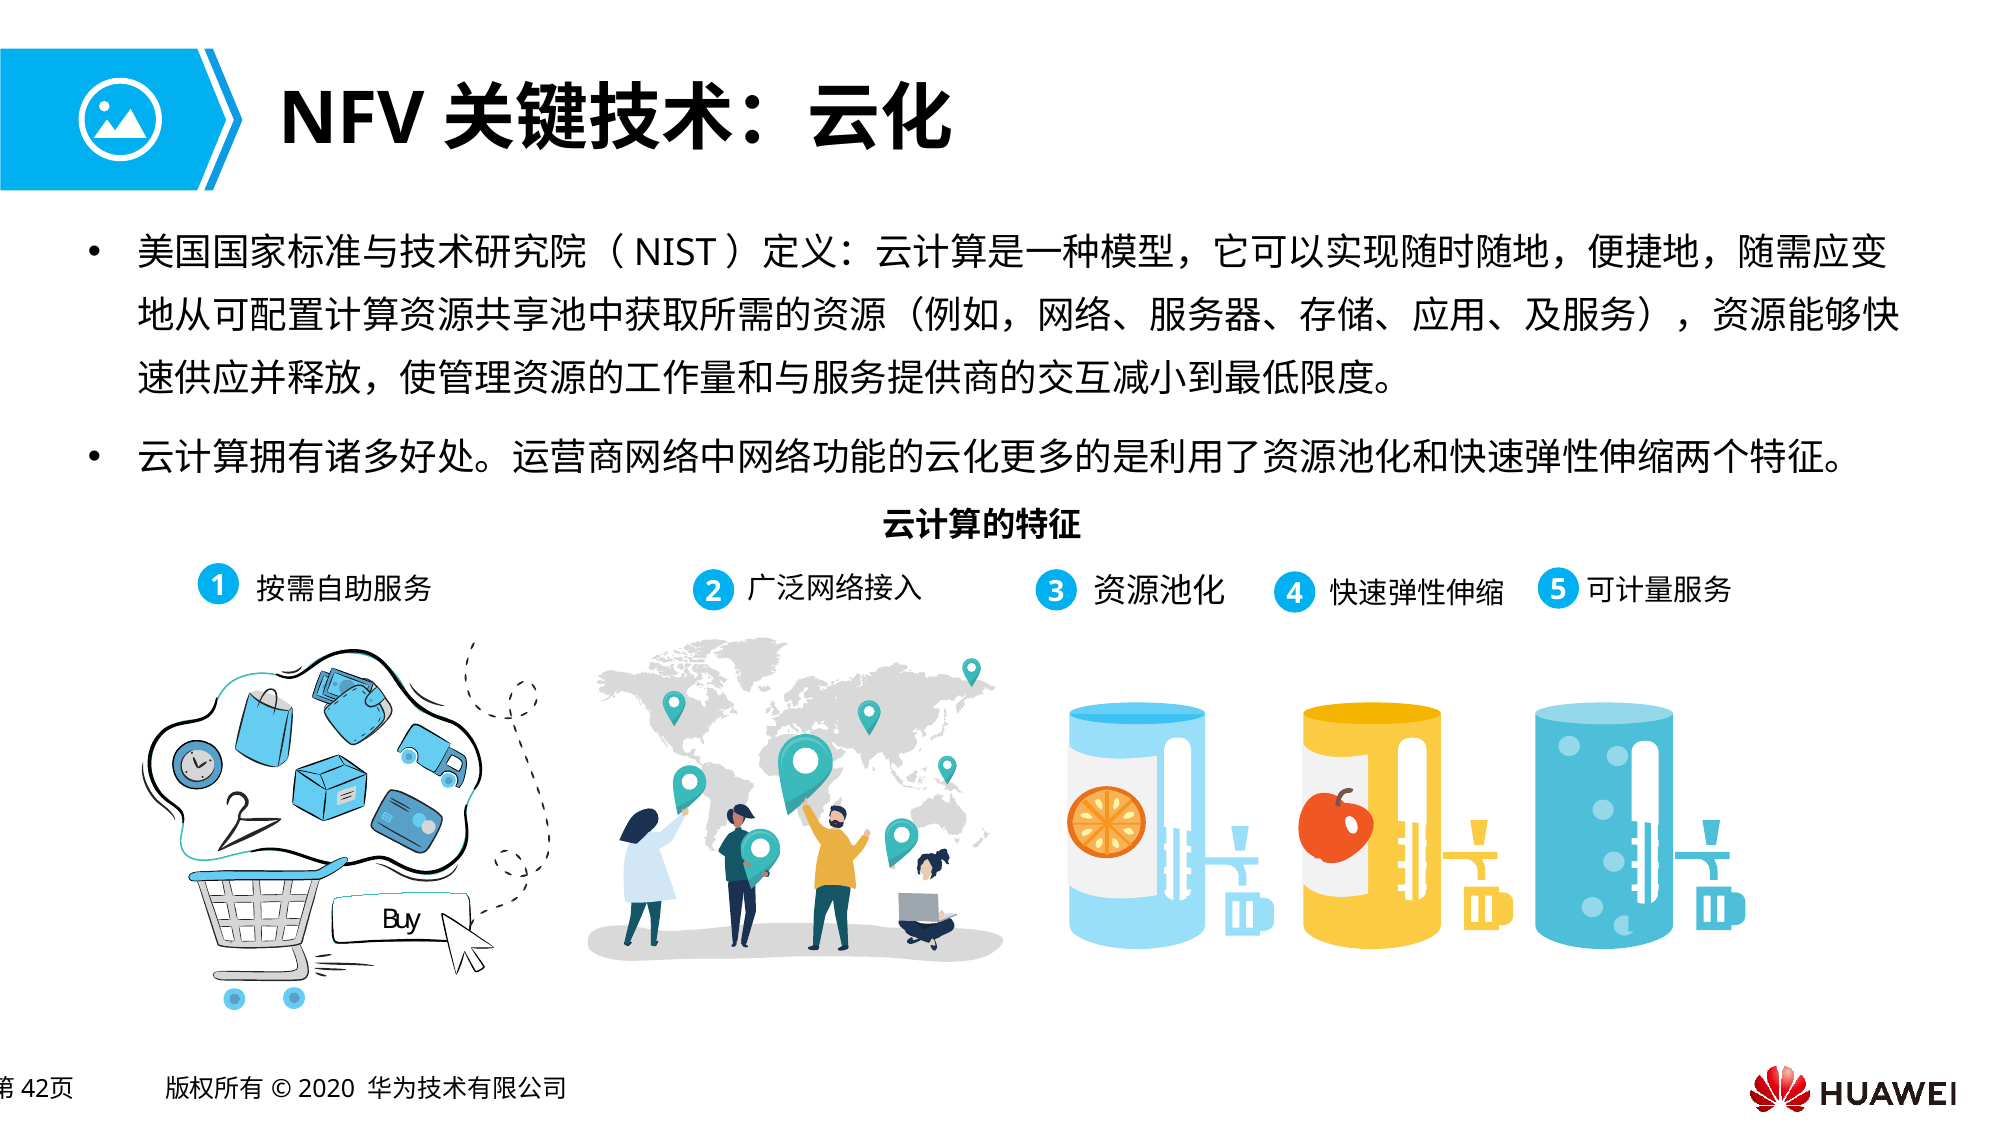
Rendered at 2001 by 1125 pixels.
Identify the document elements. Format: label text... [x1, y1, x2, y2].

text_box 按需自助服务 [242, 562, 448, 613]
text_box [141, 641, 551, 1011]
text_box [1535, 702, 1746, 950]
text_box 快速弹性伸缩 [1314, 567, 1521, 617]
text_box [1298, 702, 1513, 950]
text_box 云计算的特征 [867, 495, 1097, 551]
text_box 3 [1034, 568, 1078, 612]
text_box [1231, 825, 1249, 851]
text_box 美国国家标准与技术研究院（NIST）定义：云计算是一种模型，它可以实现随时随地，便捷地，随需应变地从可配置计算资源共享池中获取所需的资源（例如，网络、服务器、存储、应用、及服务），资源能够快速供应并释放，使管理资源的工作量和与服务提供商的交互减小到最低限度。 云计算拥有诸多好处。运营商网络中网络功能的云化更多的是利用了资源池化和快速弹性伸缩两个特征。 [73, 202, 1927, 483]
title NFV关键技术：云化 [261, 67, 1874, 173]
text_box 广泛网络接入 [732, 562, 939, 612]
text_box 可计量服务 [1571, 563, 1748, 614]
text_box 2 [691, 568, 736, 612]
text_box [1206, 857, 1259, 886]
text_box 4 [1273, 570, 1317, 614]
text_box 5 [1536, 566, 1581, 610]
text_box 资源池化 [1078, 562, 1242, 617]
text_box [1225, 892, 1275, 936]
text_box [586, 637, 1008, 962]
picture [1750, 1066, 1956, 1112]
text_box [1067, 702, 1206, 950]
text_box 1 [196, 561, 241, 606]
